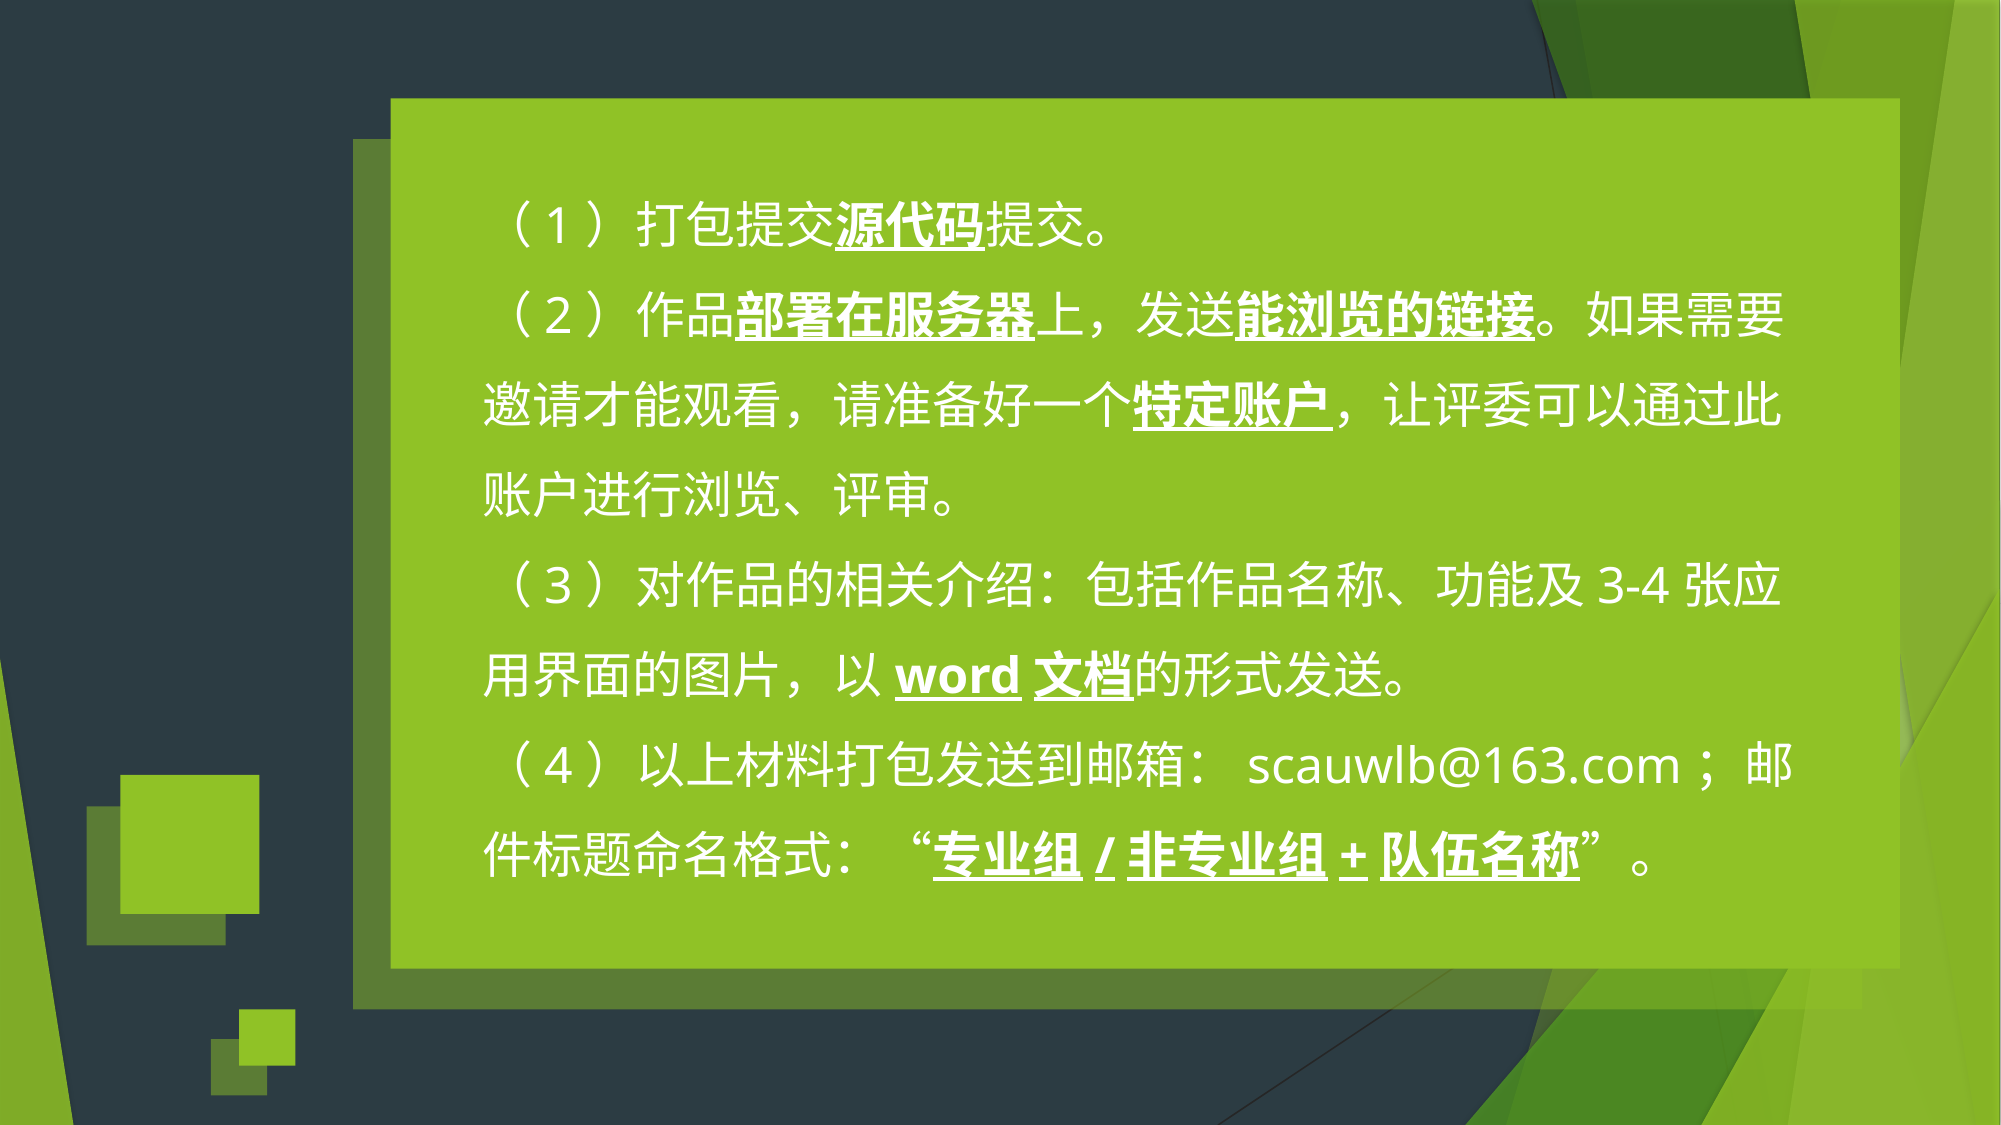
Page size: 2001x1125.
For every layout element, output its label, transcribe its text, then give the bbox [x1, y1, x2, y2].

text_box [209, 1038, 269, 1097]
text_box [237, 1008, 297, 1067]
text_box [119, 773, 261, 916]
text_box [352, 138, 1864, 1011]
text_box [389, 97, 1902, 970]
text_box [85, 805, 227, 947]
text_box （1）打包提交源代码提交。 （2）作品部署在服务器上，发送能浏览的链接。如果需要邀请才能观看，请准备好一个特定账户，让评委可以通过此账户进行浏览、评审。 （3）对作品的相关介绍：包括作品名称、功能及3-4张应用界面的图片，以word文档的形式发送。 （4）以上材料打包发送到邮箱：scauwlb@163.com；邮件标题命名格式：“专业组/非专业组+队伍名称”。 [467, 156, 1823, 936]
